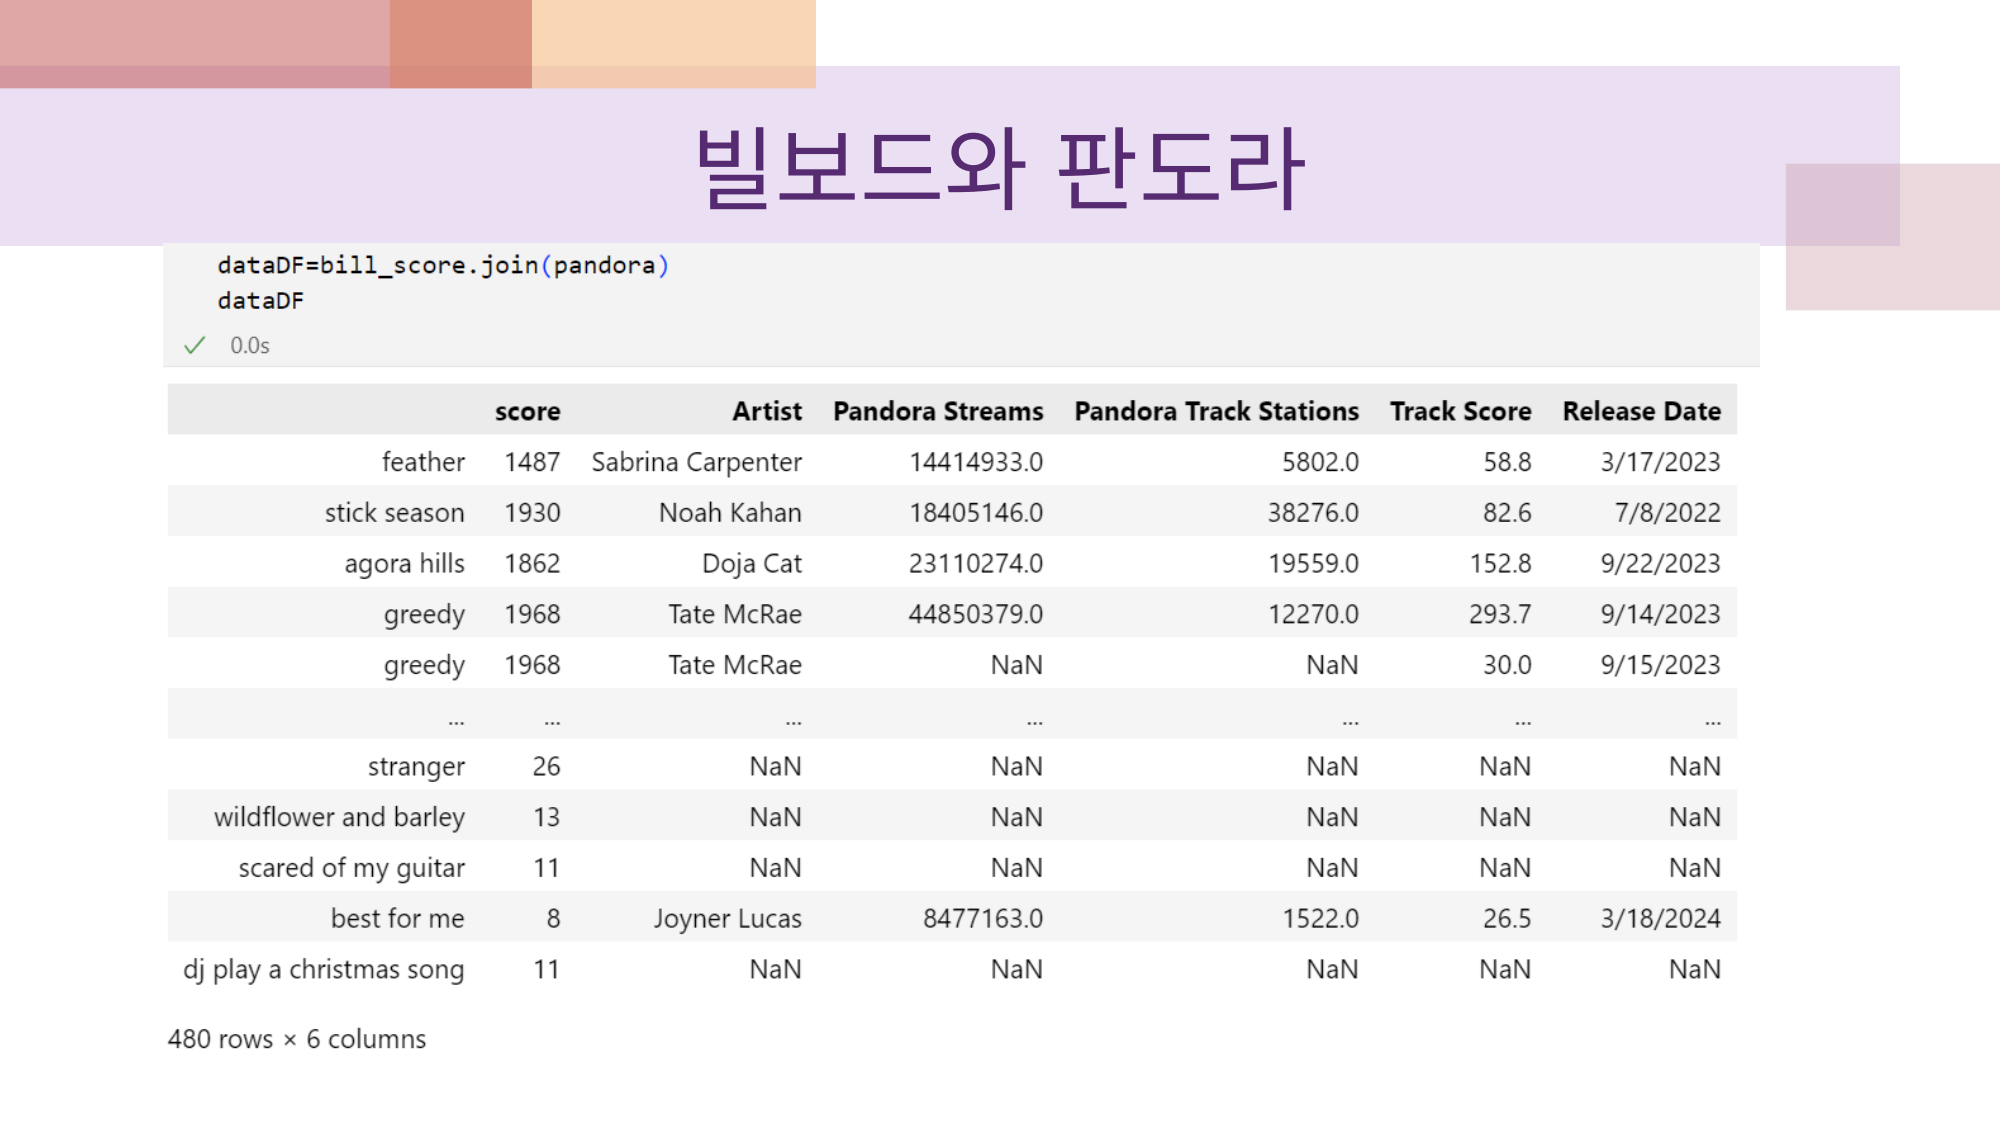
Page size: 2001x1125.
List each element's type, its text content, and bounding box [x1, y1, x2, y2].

title 빌보드와 판도라 [99, 88, 1900, 246]
picture [163, 243, 1760, 1066]
